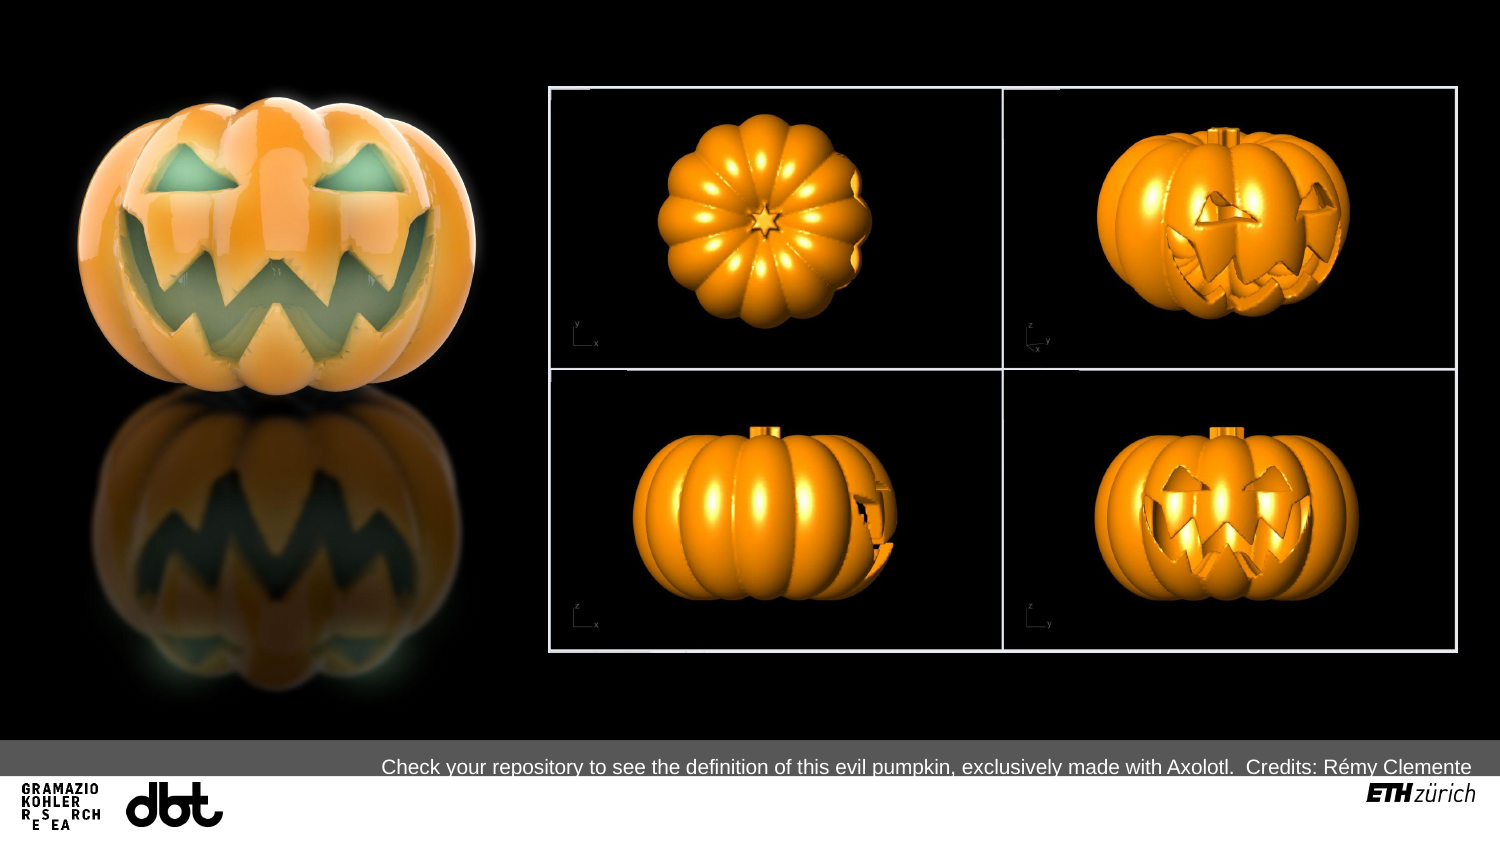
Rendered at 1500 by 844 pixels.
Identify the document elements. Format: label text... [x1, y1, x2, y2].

list Check your repository to see the definition of this evil pumpkin, exclusively made with Axolotl. Credits: Rémy Clemente [0, 740, 1500, 777]
picture [548, 86, 1458, 653]
text_box [0, 0, 1500, 740]
picture [126, 782, 223, 827]
picture [1366, 783, 1475, 802]
picture [39, 80, 515, 709]
picture [22, 783, 100, 830]
